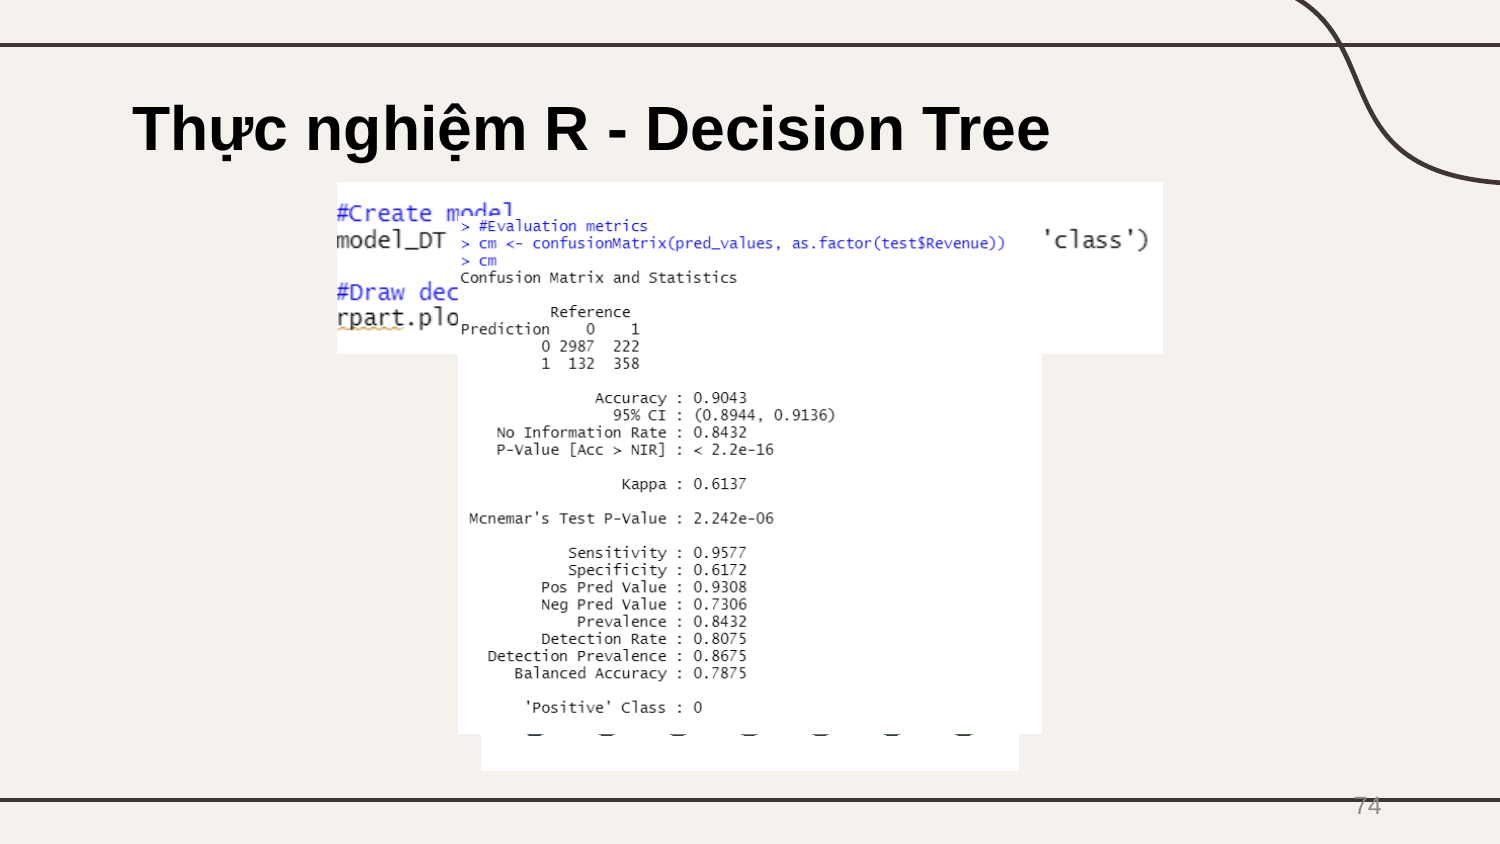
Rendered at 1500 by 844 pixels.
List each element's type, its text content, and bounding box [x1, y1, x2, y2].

title Thực nghiệm R - Decision Tree [116, 72, 1383, 167]
slide_number 74 [1059, 782, 1397, 828]
picture [337, 182, 1163, 771]
